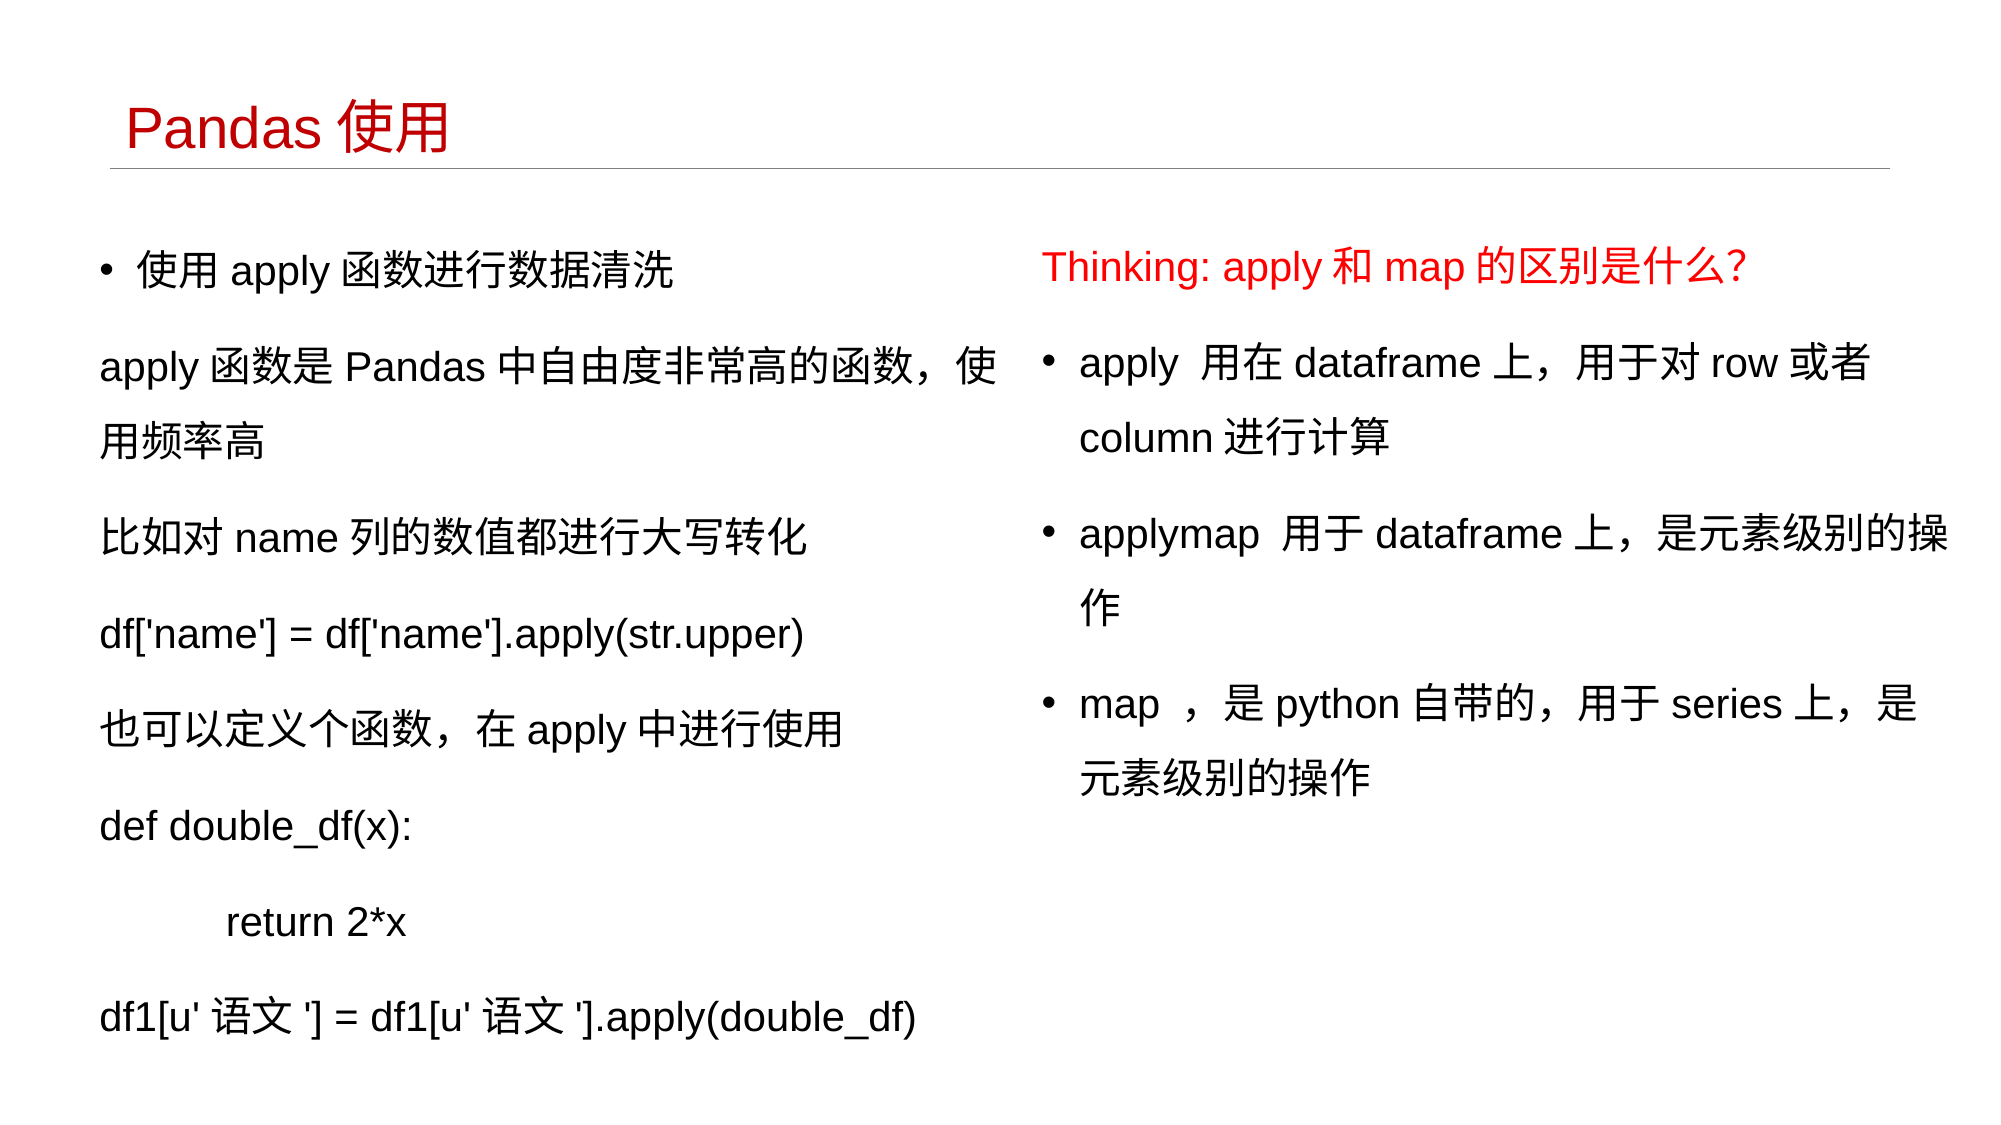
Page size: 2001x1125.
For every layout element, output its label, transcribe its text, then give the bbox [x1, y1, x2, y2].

title Pandas使用 [109, 0, 1890, 169]
text_box Thinking: apply和map的区别是什么？ apply 用在dataframe上，用于对row或者column进行计算 applymap 用于dataframe上，是元素级别的操作 map ，是python自带的，用于series上，是元素级别的操作 [1034, 207, 1963, 859]
text_box 使用apply函数进行数据清洗 apply函数是Pandas中自由度非常高的函数，使用频率高 比如对name列的数值都进行大写转化 df['name'] = df['name'].apply(str.upper) 也可以定义个函数，在apply中进行使用 def double_df(x): return 2*x df1[u'语文'] = df1[u'语文'].apply(double_df) [91, 211, 1020, 864]
